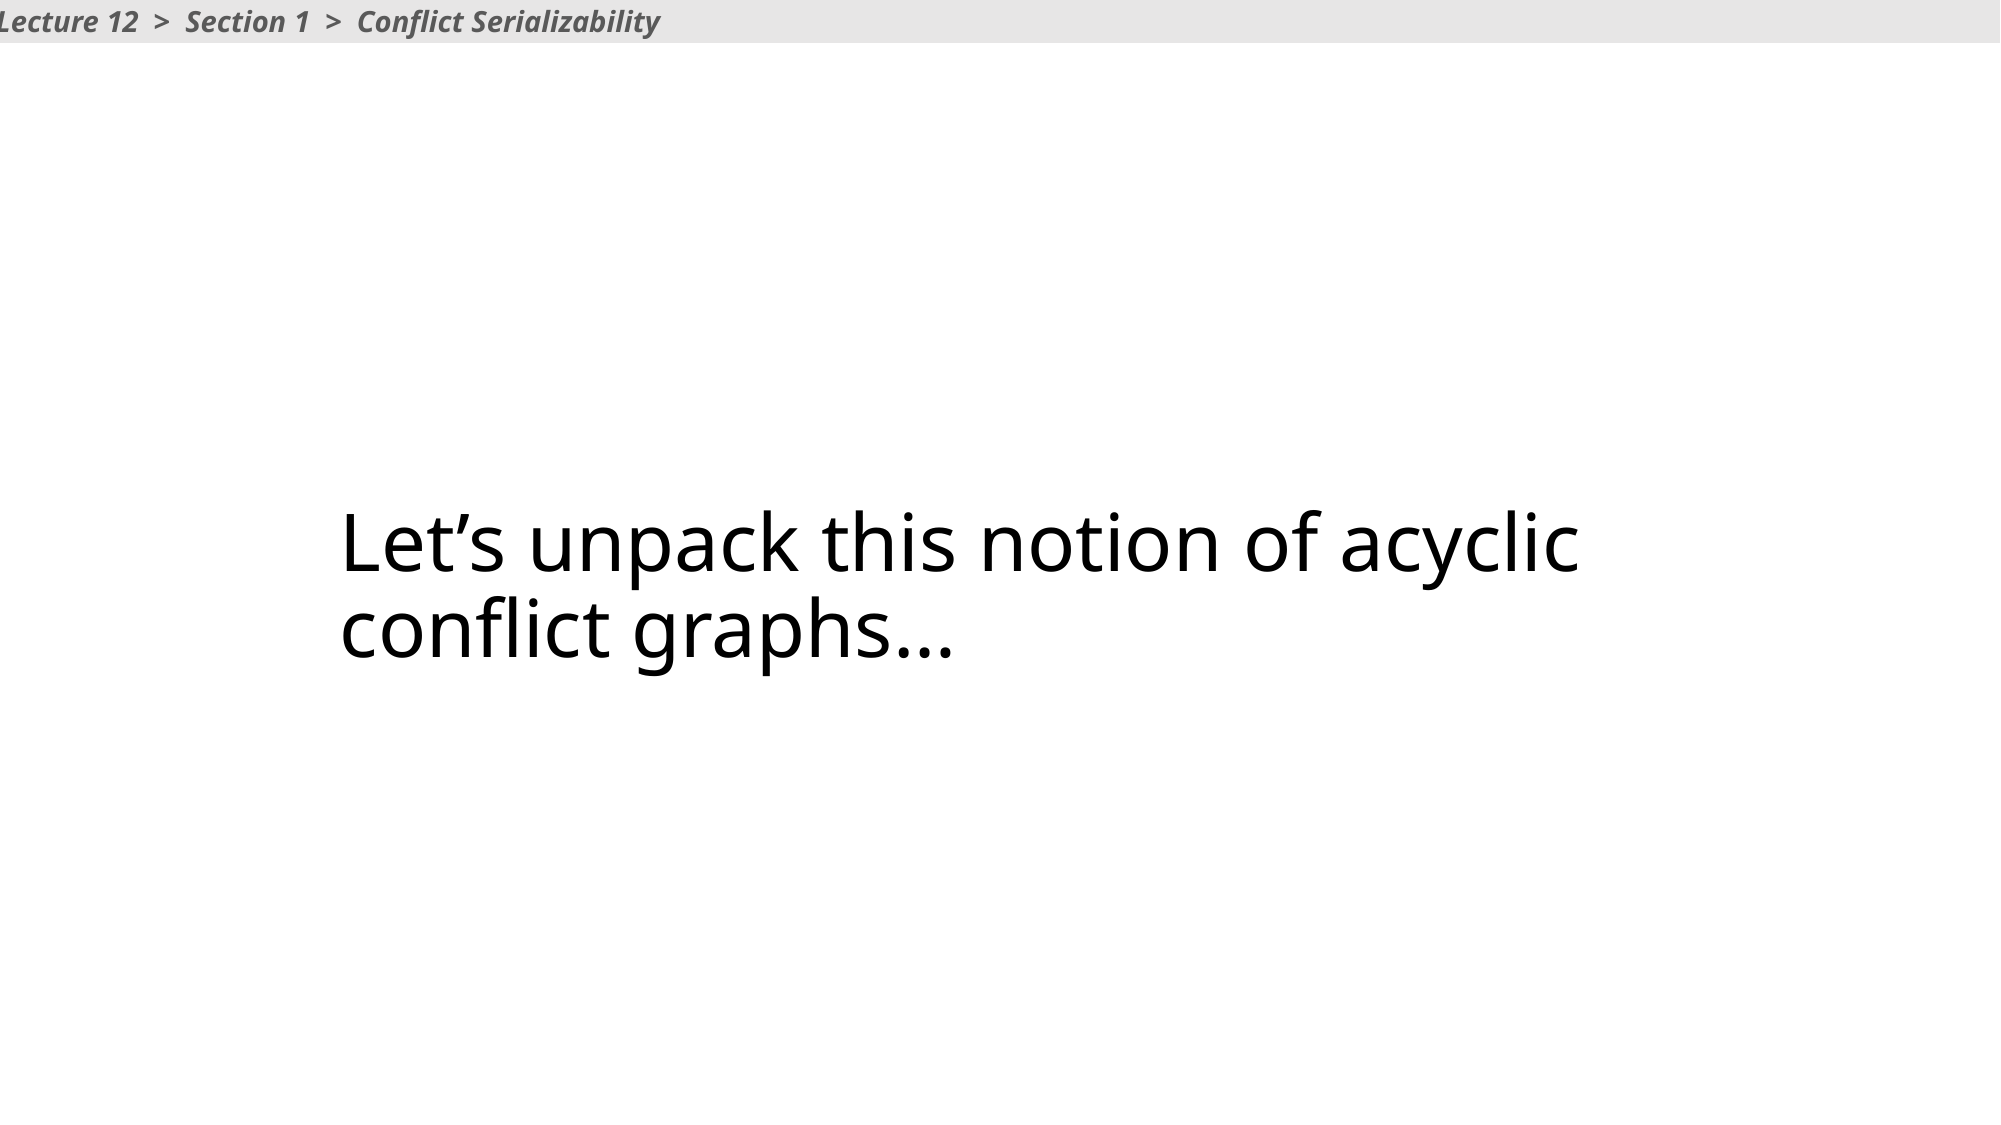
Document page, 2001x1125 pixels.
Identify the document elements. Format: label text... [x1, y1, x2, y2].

title Let’s unpack this notion of acyclic conflict graphs… [324, 494, 1675, 682]
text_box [0, 0, 2000, 47]
